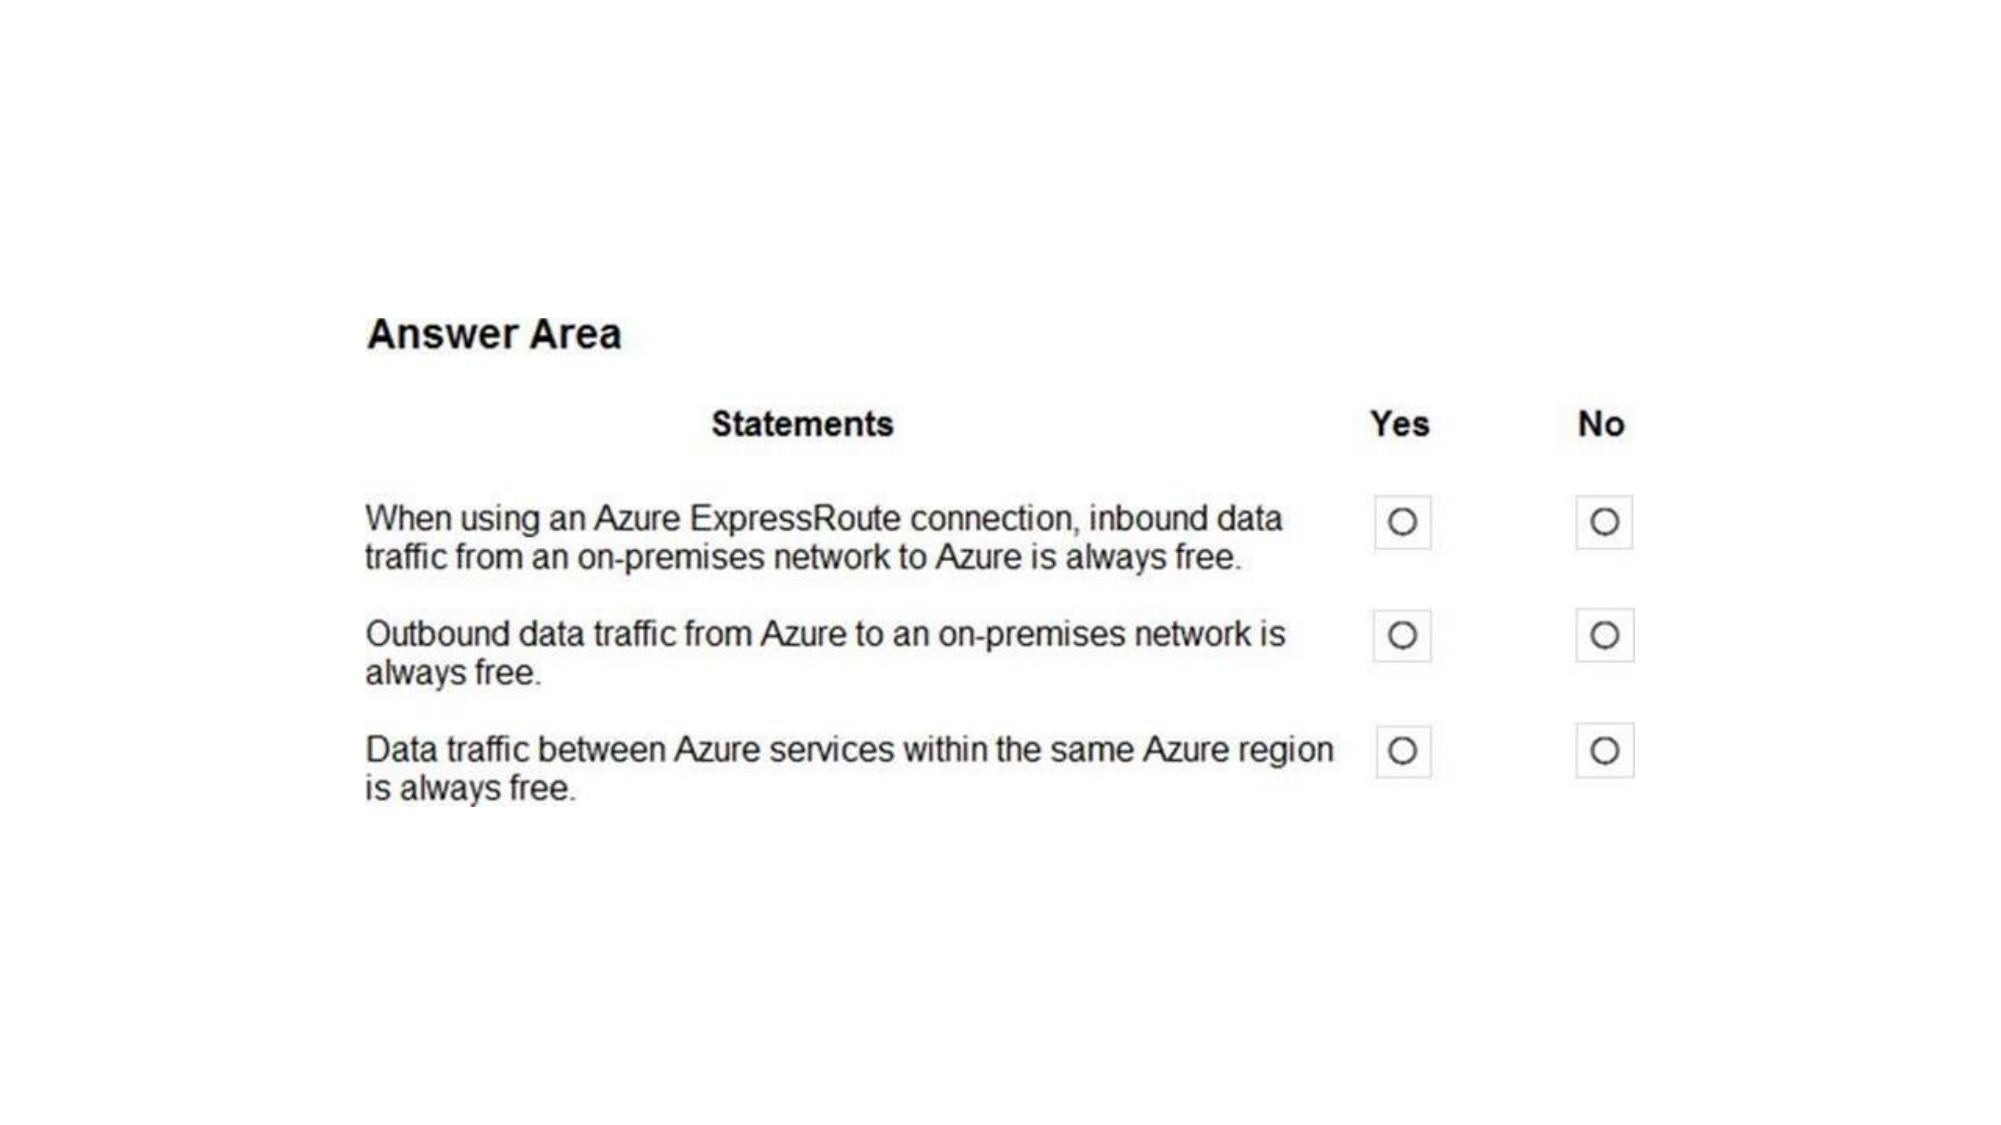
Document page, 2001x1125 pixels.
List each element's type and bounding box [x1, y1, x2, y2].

picture [365, 318, 1635, 807]
